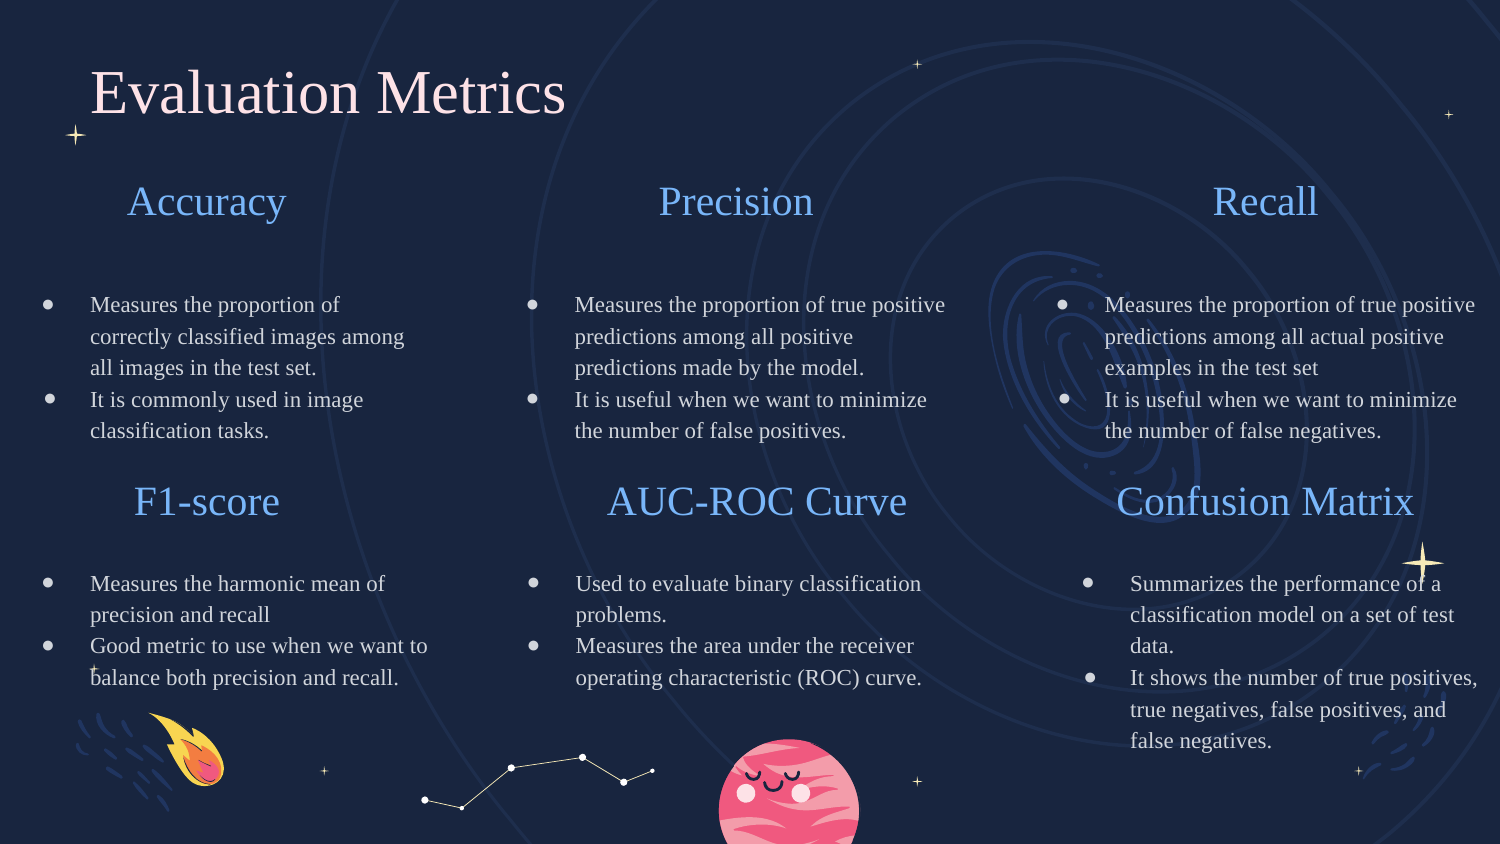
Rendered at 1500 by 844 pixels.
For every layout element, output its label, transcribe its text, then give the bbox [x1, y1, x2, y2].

title Precision [573, 152, 899, 240]
title F1-score [44, 452, 370, 539]
subtitle Measures the proportion of correctly classified images among all images in the test set. It is commonly used in image classification tasks. [0, 270, 441, 427]
subtitle Used to evaluate binary classification problems. Measures the area under the receiver operating characteristic (ROC) curve. [485, 548, 988, 650]
title AUC-ROC Curve [573, 452, 941, 539]
subtitle Summarizes the performance of a classification model on a set of test data. It shows the number of true positives, true negatives, false positives, and false negatives. [1040, 548, 1500, 745]
title Confusion Matrix [1072, 452, 1459, 539]
subtitle Measures the proportion of true positive predictions among all actual positive examples in the test set It is useful when we want to minimize the number of false negatives. [1014, 270, 1493, 453]
subtitle Measures the proportion of true positive predictions among all positive predictions made by the model. It is useful when we want to minimize the number of false positives. [484, 270, 971, 453]
title Recall [1102, 152, 1429, 240]
title Evaluation Metrics [75, 42, 1434, 135]
subtitle Measures the harmonic mean of precision and recall Good metric to use when we want to balance both precision and recall. [0, 548, 486, 693]
title Accuracy [44, 152, 370, 240]
